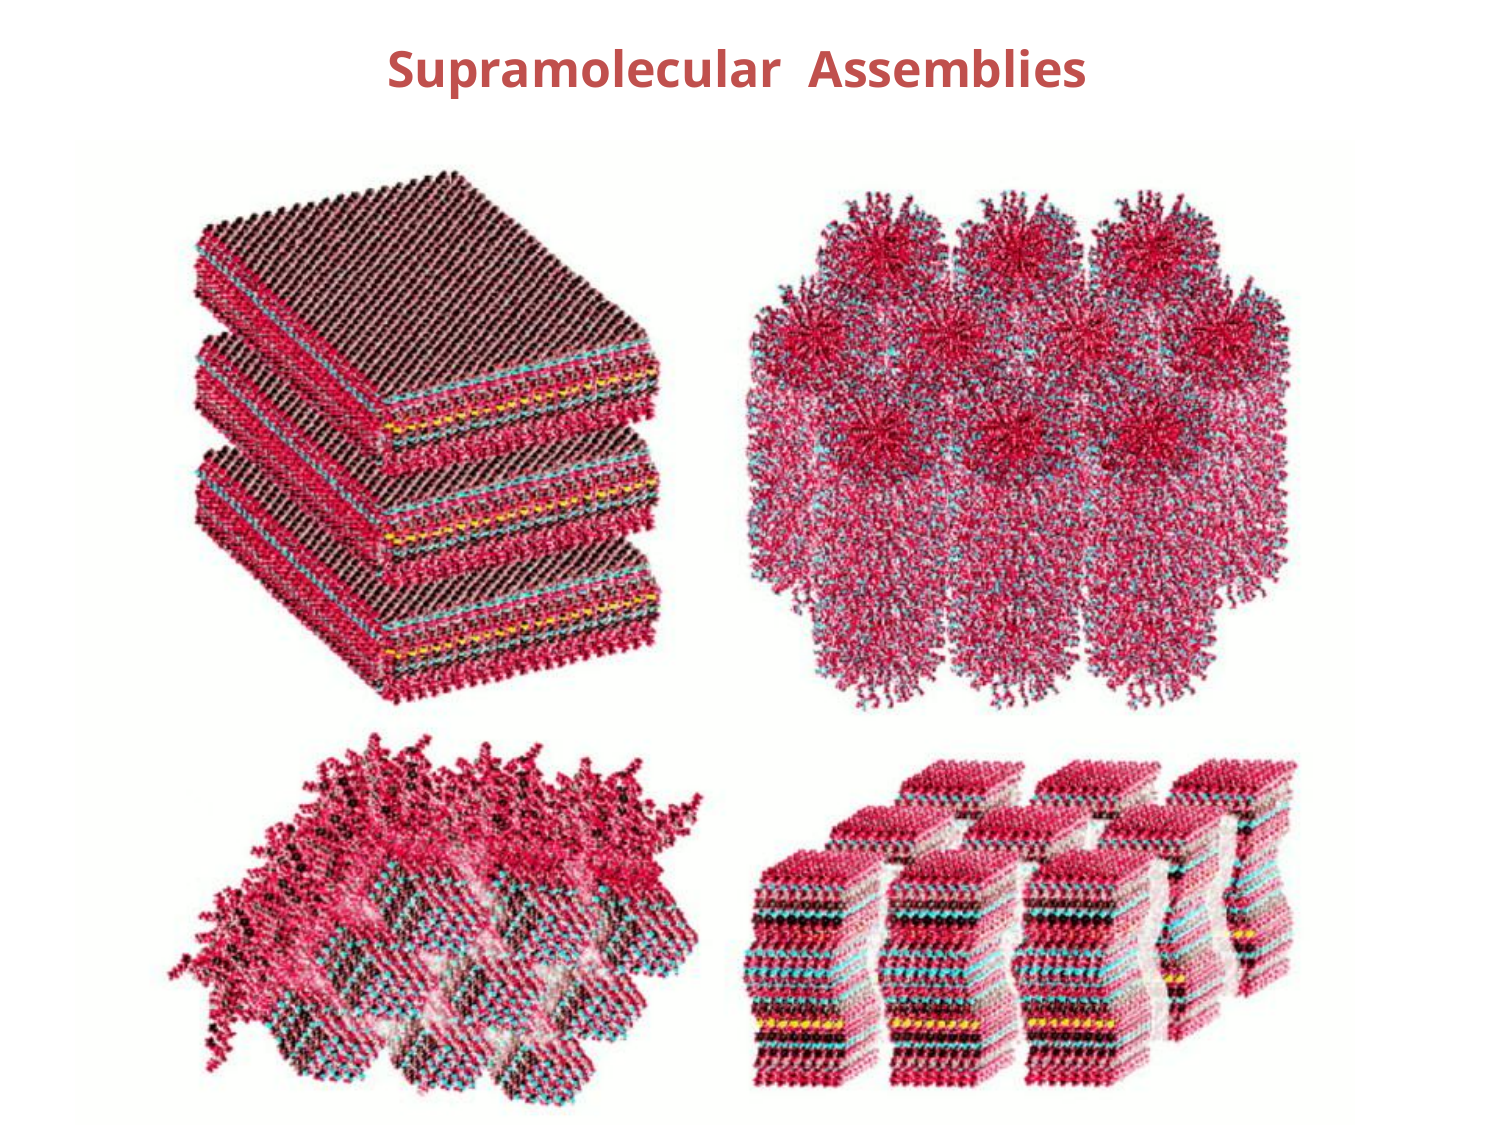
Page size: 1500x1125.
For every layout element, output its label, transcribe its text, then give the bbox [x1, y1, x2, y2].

text_box Supramolecular Assemblies [99, 37, 1375, 107]
picture [74, 140, 1355, 1125]
